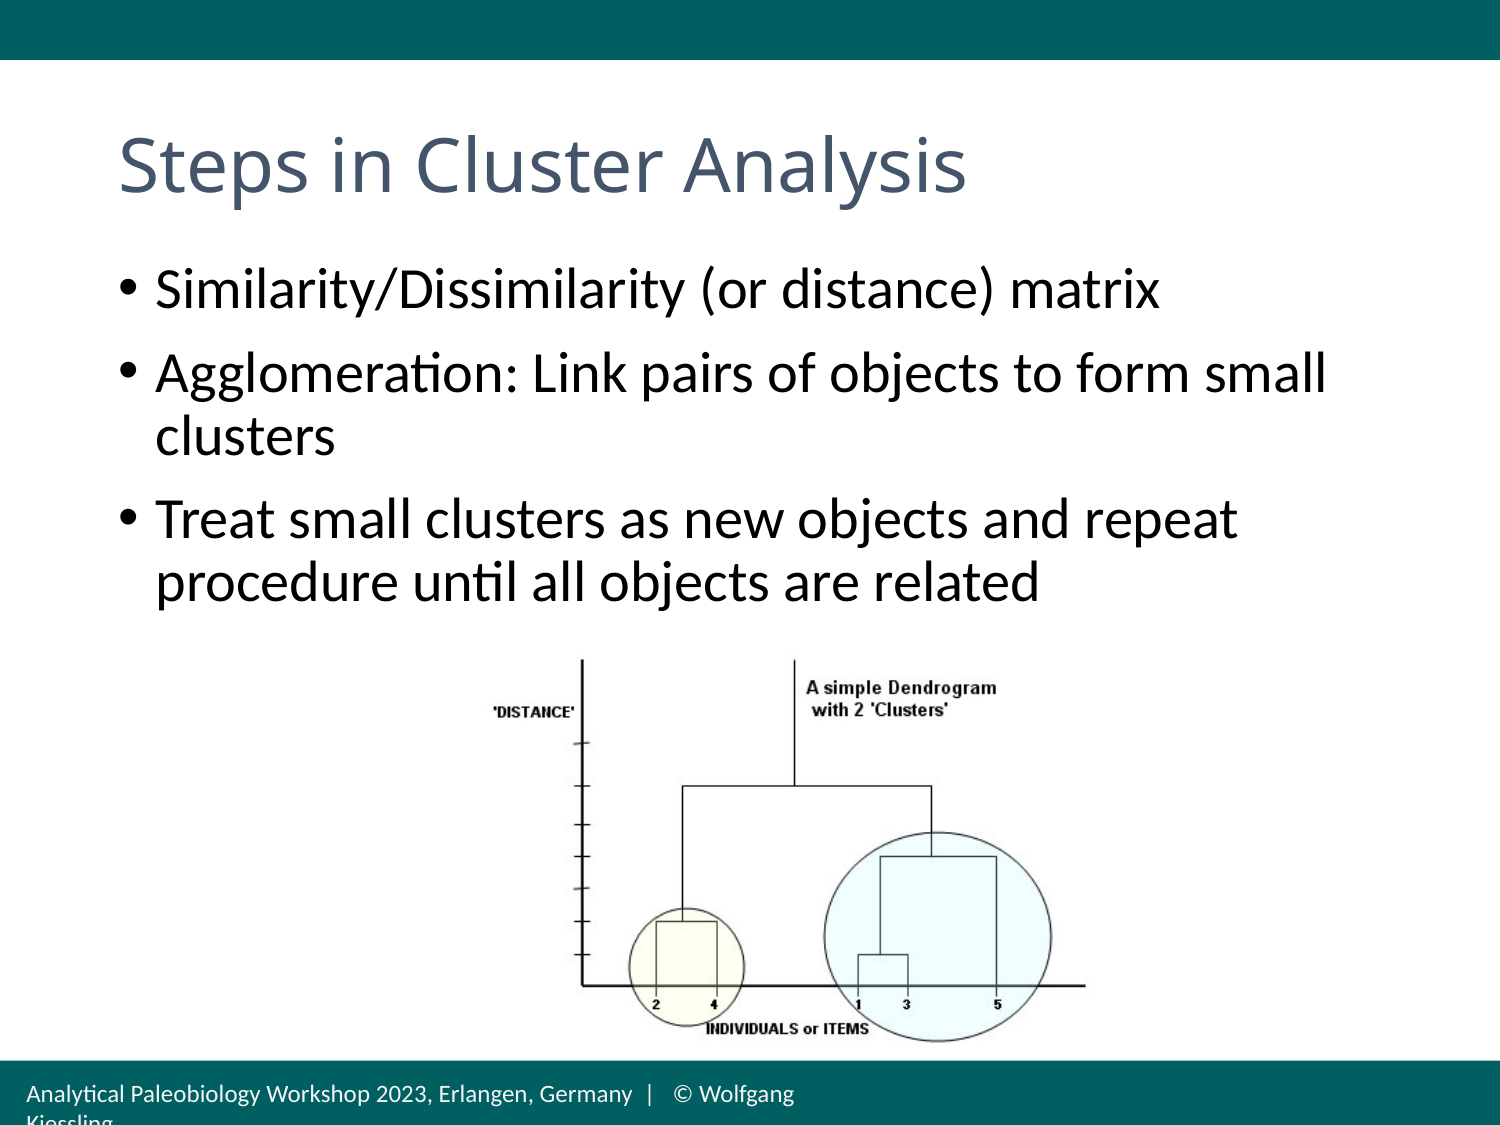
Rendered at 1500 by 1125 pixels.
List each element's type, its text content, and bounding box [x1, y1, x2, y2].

list Similarity/Dissimilarity (or distance) matrix Agglomeration: Link pairs of objects to form small clusters Treat small clusters as new objects and repeat procedure until all objects are related [103, 250, 1397, 965]
title Steps in Cluster Analysis [103, 59, 1397, 250]
picture [487, 632, 1090, 1045]
